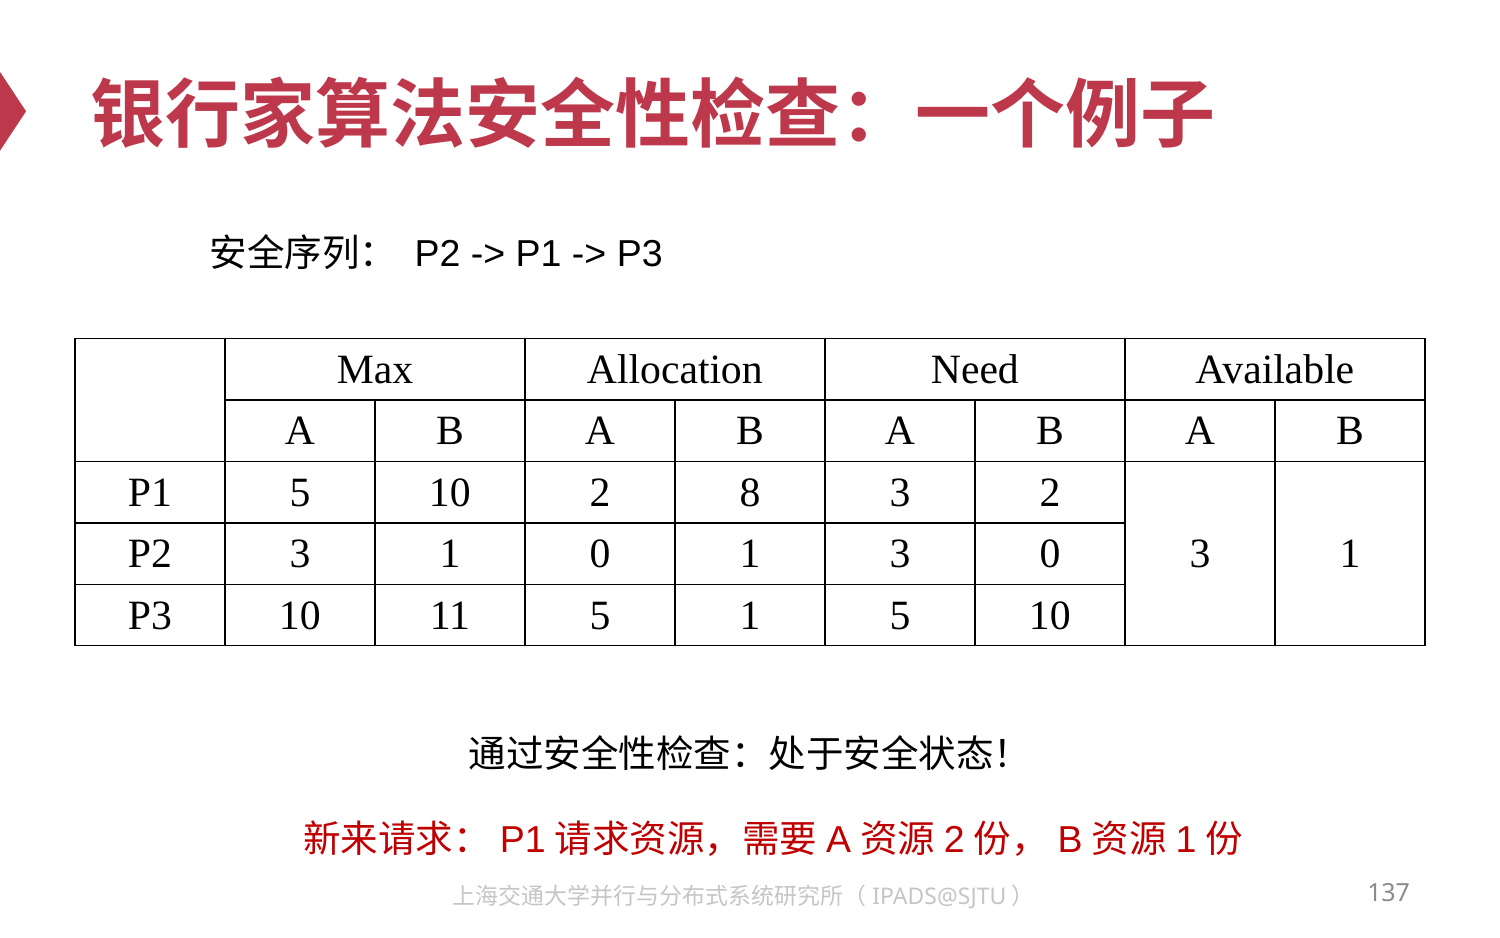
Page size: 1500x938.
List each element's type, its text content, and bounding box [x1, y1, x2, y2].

table_header Allocation [526, 339, 824, 399]
table_cell 2 [976, 462, 1124, 522]
table_header Max [226, 339, 524, 399]
table_cell B [976, 401, 1124, 461]
table_cell P1 [76, 462, 224, 522]
table_cell B [376, 401, 524, 461]
table_cell 3 [826, 462, 974, 522]
table_cell 10 [376, 462, 524, 522]
text_box 通过安全性检查：处于安全状态！ [177, 700, 1323, 783]
table_cell 5 [826, 585, 974, 645]
table_cell A [826, 401, 974, 461]
table_cell 1 [376, 524, 524, 584]
table_cell P3 [76, 585, 224, 645]
table_cell 8 [676, 462, 824, 522]
slide_number 137 [1074, 868, 1425, 919]
table_cell 0 [526, 524, 674, 584]
table_cell 3 [1126, 462, 1274, 645]
text_box 安全序列： P2 -> P1 -> P3 [194, 199, 1341, 282]
table_cell 3 [826, 524, 974, 584]
table_cell 11 [376, 585, 524, 645]
table_cell 5 [226, 462, 374, 522]
table_header Need [826, 339, 1124, 399]
text_box 新来请求：P1请求资源，需要A资源2份，B资源1份 [200, 784, 1346, 867]
table_cell A [526, 401, 674, 461]
table_cell A [226, 401, 374, 461]
table_cell P2 [76, 524, 224, 584]
footer 上海交通大学并行与分布式系统研究所（IPADS@SJTU） [418, 870, 1069, 921]
table_cell 10 [226, 585, 374, 645]
table_cell 1 [1276, 462, 1424, 645]
table_cell B [1276, 401, 1424, 461]
table_header Available [1126, 339, 1424, 399]
table_cell 3 [226, 524, 374, 584]
table_cell 1 [676, 585, 824, 645]
table_cell 0 [976, 524, 1124, 584]
table_cell B [676, 401, 824, 461]
table_cell 1 [676, 524, 824, 584]
table_cell 10 [976, 585, 1124, 645]
table_cell 5 [526, 585, 674, 645]
table_cell 2 [526, 462, 674, 522]
table_cell A [1126, 401, 1274, 461]
title 银行家算法安全性检查：一个例子 [75, 37, 1425, 186]
table_header [76, 339, 224, 461]
